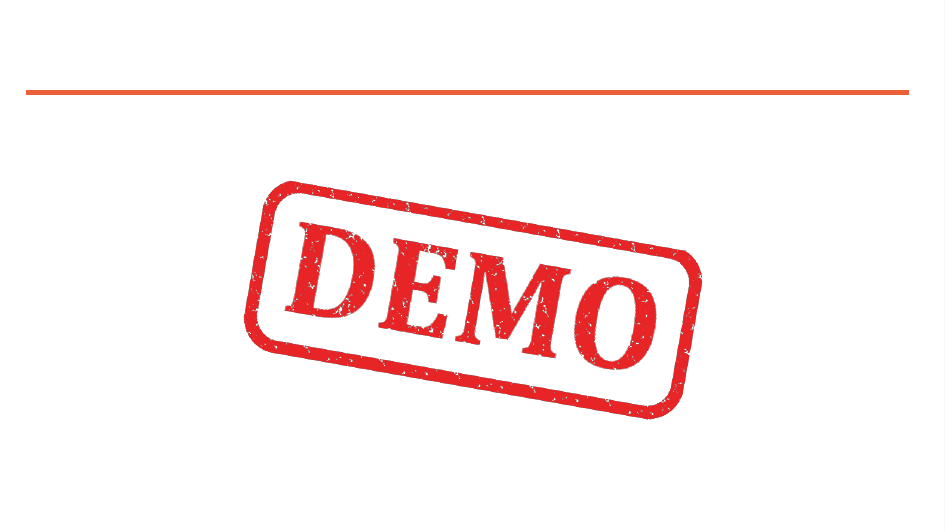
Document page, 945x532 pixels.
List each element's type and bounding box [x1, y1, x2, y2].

list [174, 176, 771, 425]
